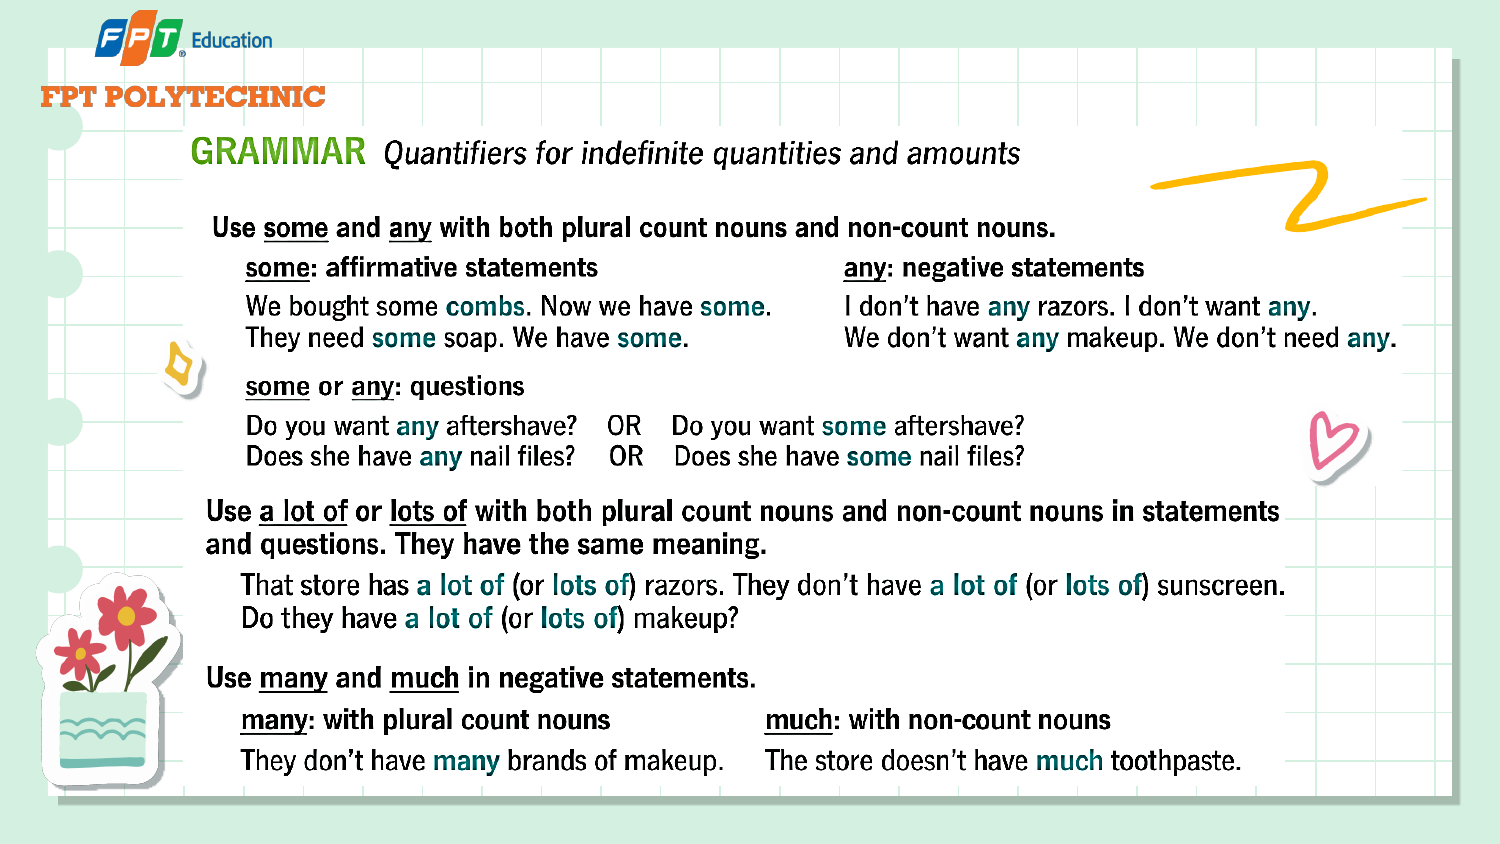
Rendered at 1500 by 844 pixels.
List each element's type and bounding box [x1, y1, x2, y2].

picture [17, 126, 1403, 804]
text_box [1407, 198, 1427, 205]
picture [41, 10, 326, 107]
